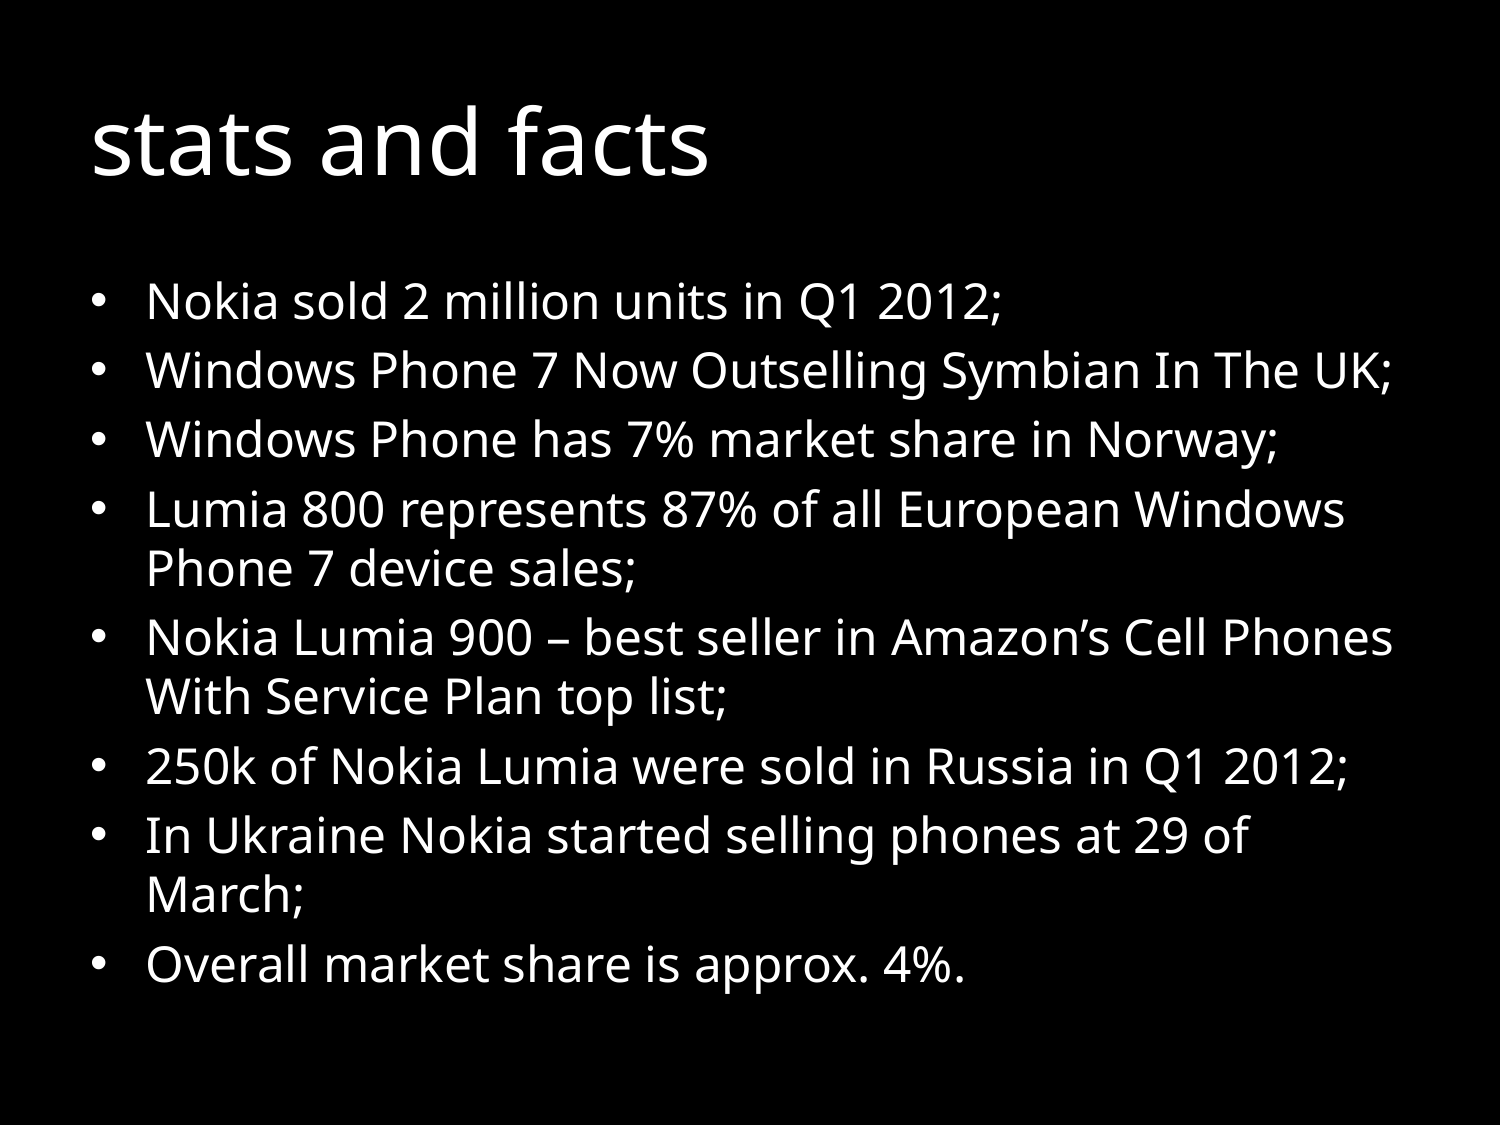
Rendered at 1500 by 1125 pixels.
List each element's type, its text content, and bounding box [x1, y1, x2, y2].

list Nokia sold 2 million units in Q1 2012; Windows Phone 7 Now Outselling Symbian In The UK; Windows Phone has 7% market share in Norway; Lumia 800 represents 87% of all European Windows Phone 7 device sales; Nokia Lumia 900 – best seller in Amazon’s Cell Phones With Service Plan top list; 250k of Nokia Lumia were sold in Russia in Q1 2012; In Ukraine Nokia started selling phones at 29 of March; Overall market share is approx. 4%. [75, 262, 1425, 1005]
title stats and facts [75, 45, 1425, 233]
